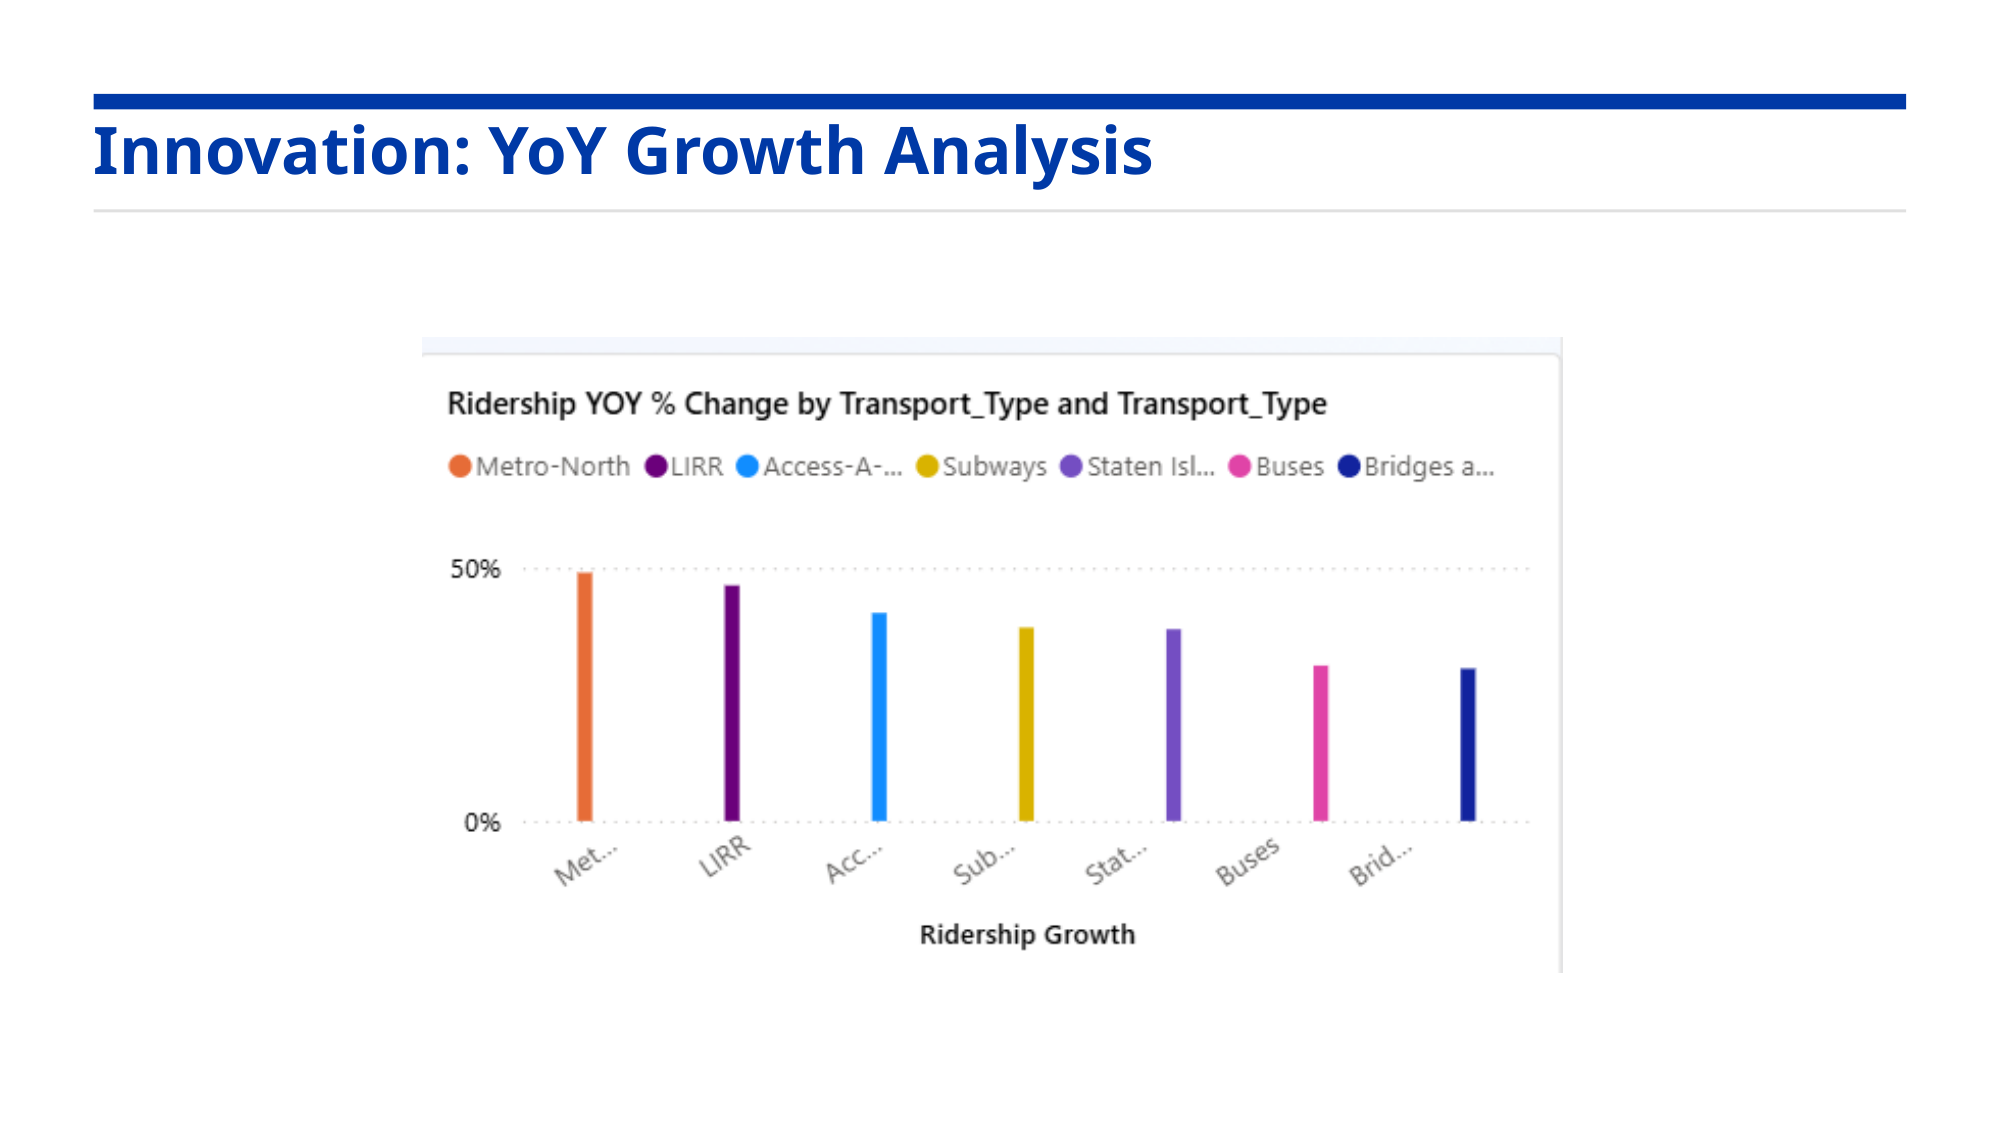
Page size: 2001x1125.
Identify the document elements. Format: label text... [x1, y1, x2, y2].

picture [421, 337, 1563, 973]
text_box [93, 209, 1907, 213]
text_box [93, 93, 1907, 109]
text_box Innovation: YoY Growth Analysis [93, 109, 1997, 189]
